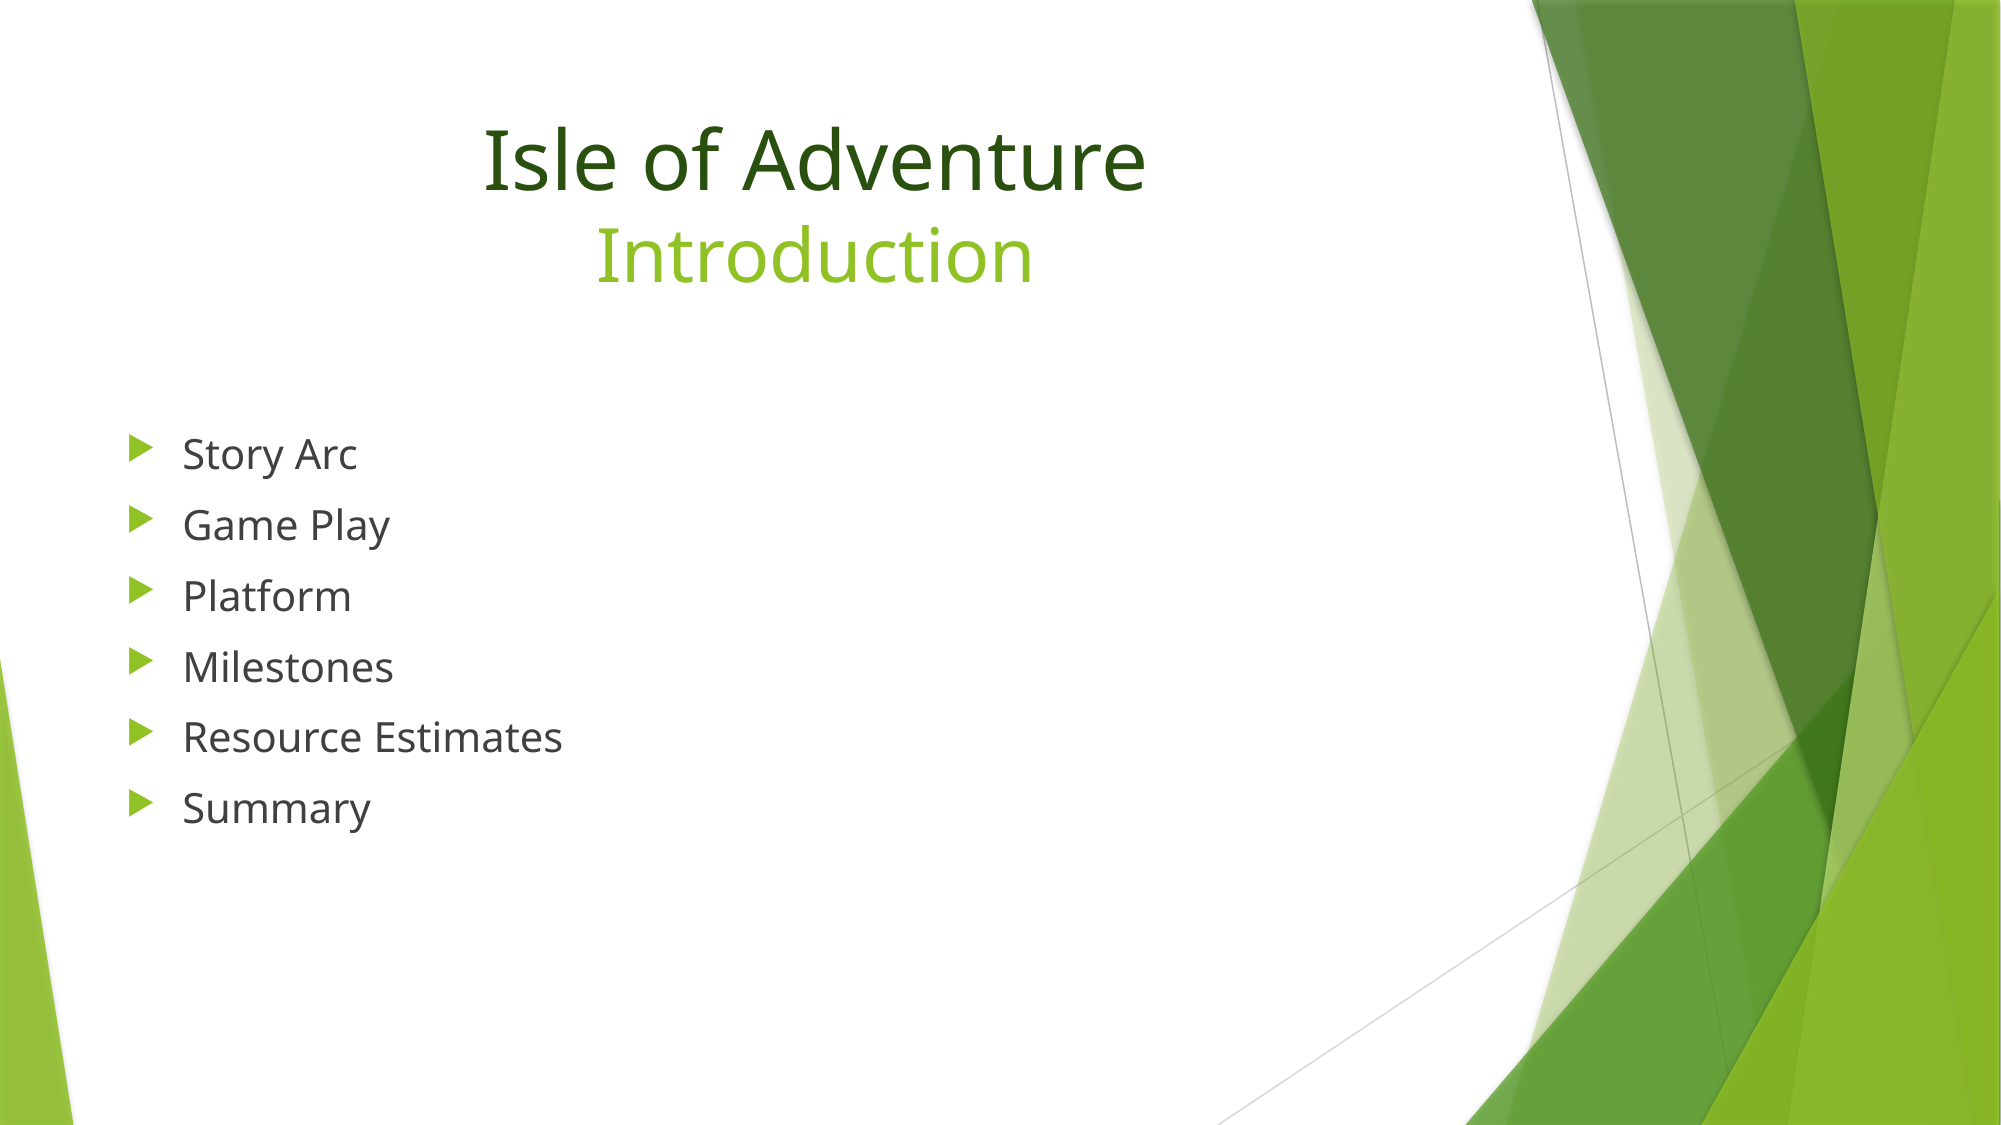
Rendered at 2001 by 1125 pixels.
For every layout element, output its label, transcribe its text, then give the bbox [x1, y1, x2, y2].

list Story Arc Game Play Platform Milestones Resource Estimates Summary [111, 354, 1522, 1026]
title Isle of Adventure Introduction [111, 99, 1522, 317]
